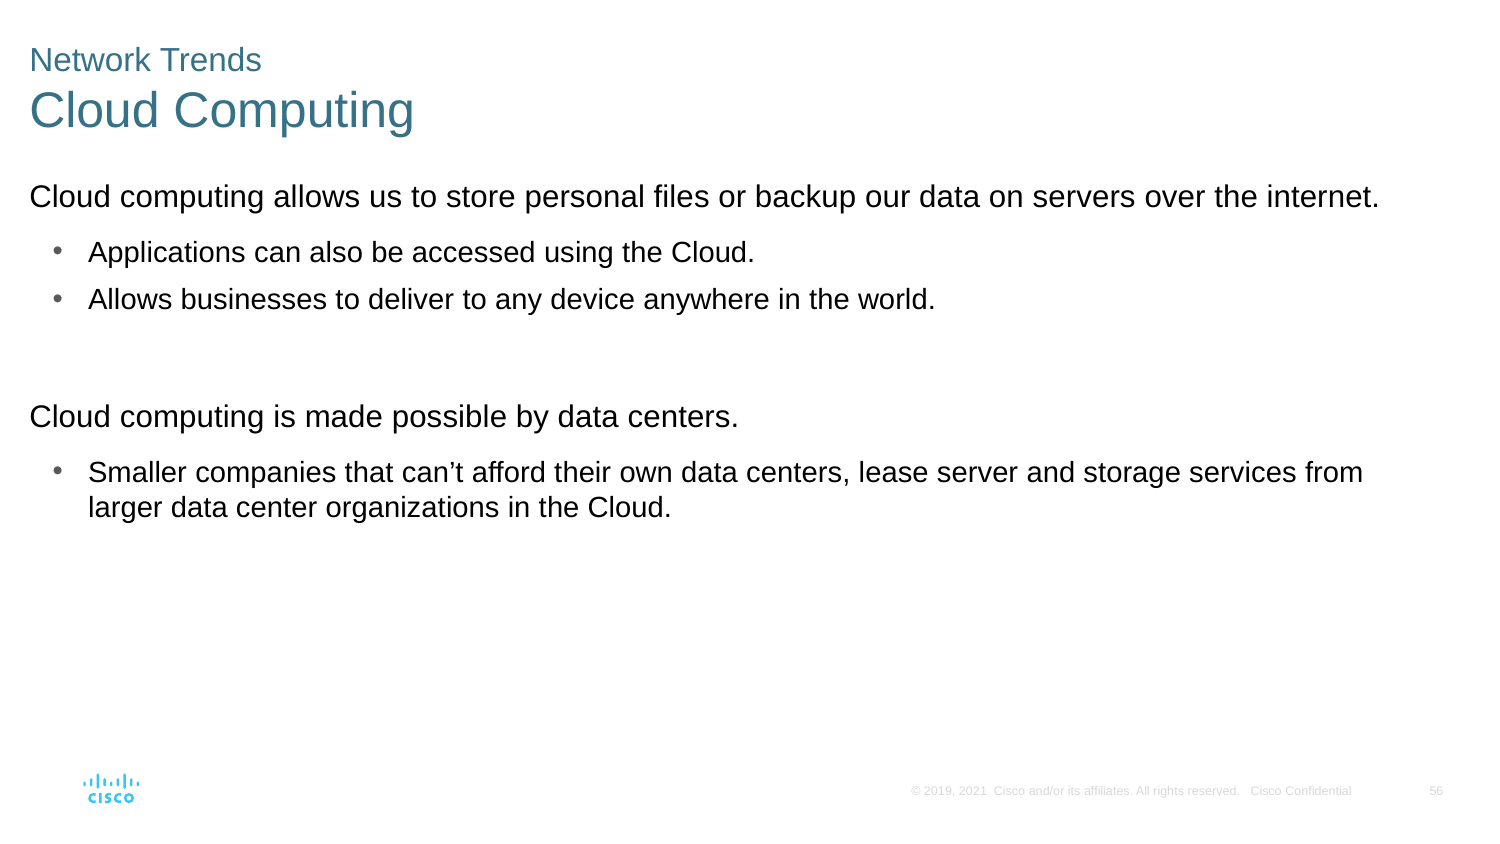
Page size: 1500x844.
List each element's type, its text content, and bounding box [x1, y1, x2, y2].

title Network Trends Cloud Computing [14, 6, 849, 169]
list Cloud computing allows us to store personal files or backup our data on servers over the internet. Applications can also be accessed using the Cloud. Allows businesses to deliver to any device anywhere in the world. Cloud computing is made possible by data centers. Smaller companies that can’t afford their own data centers, lease server and storage services from larger data center organizations in the Cloud. [14, 169, 1469, 699]
